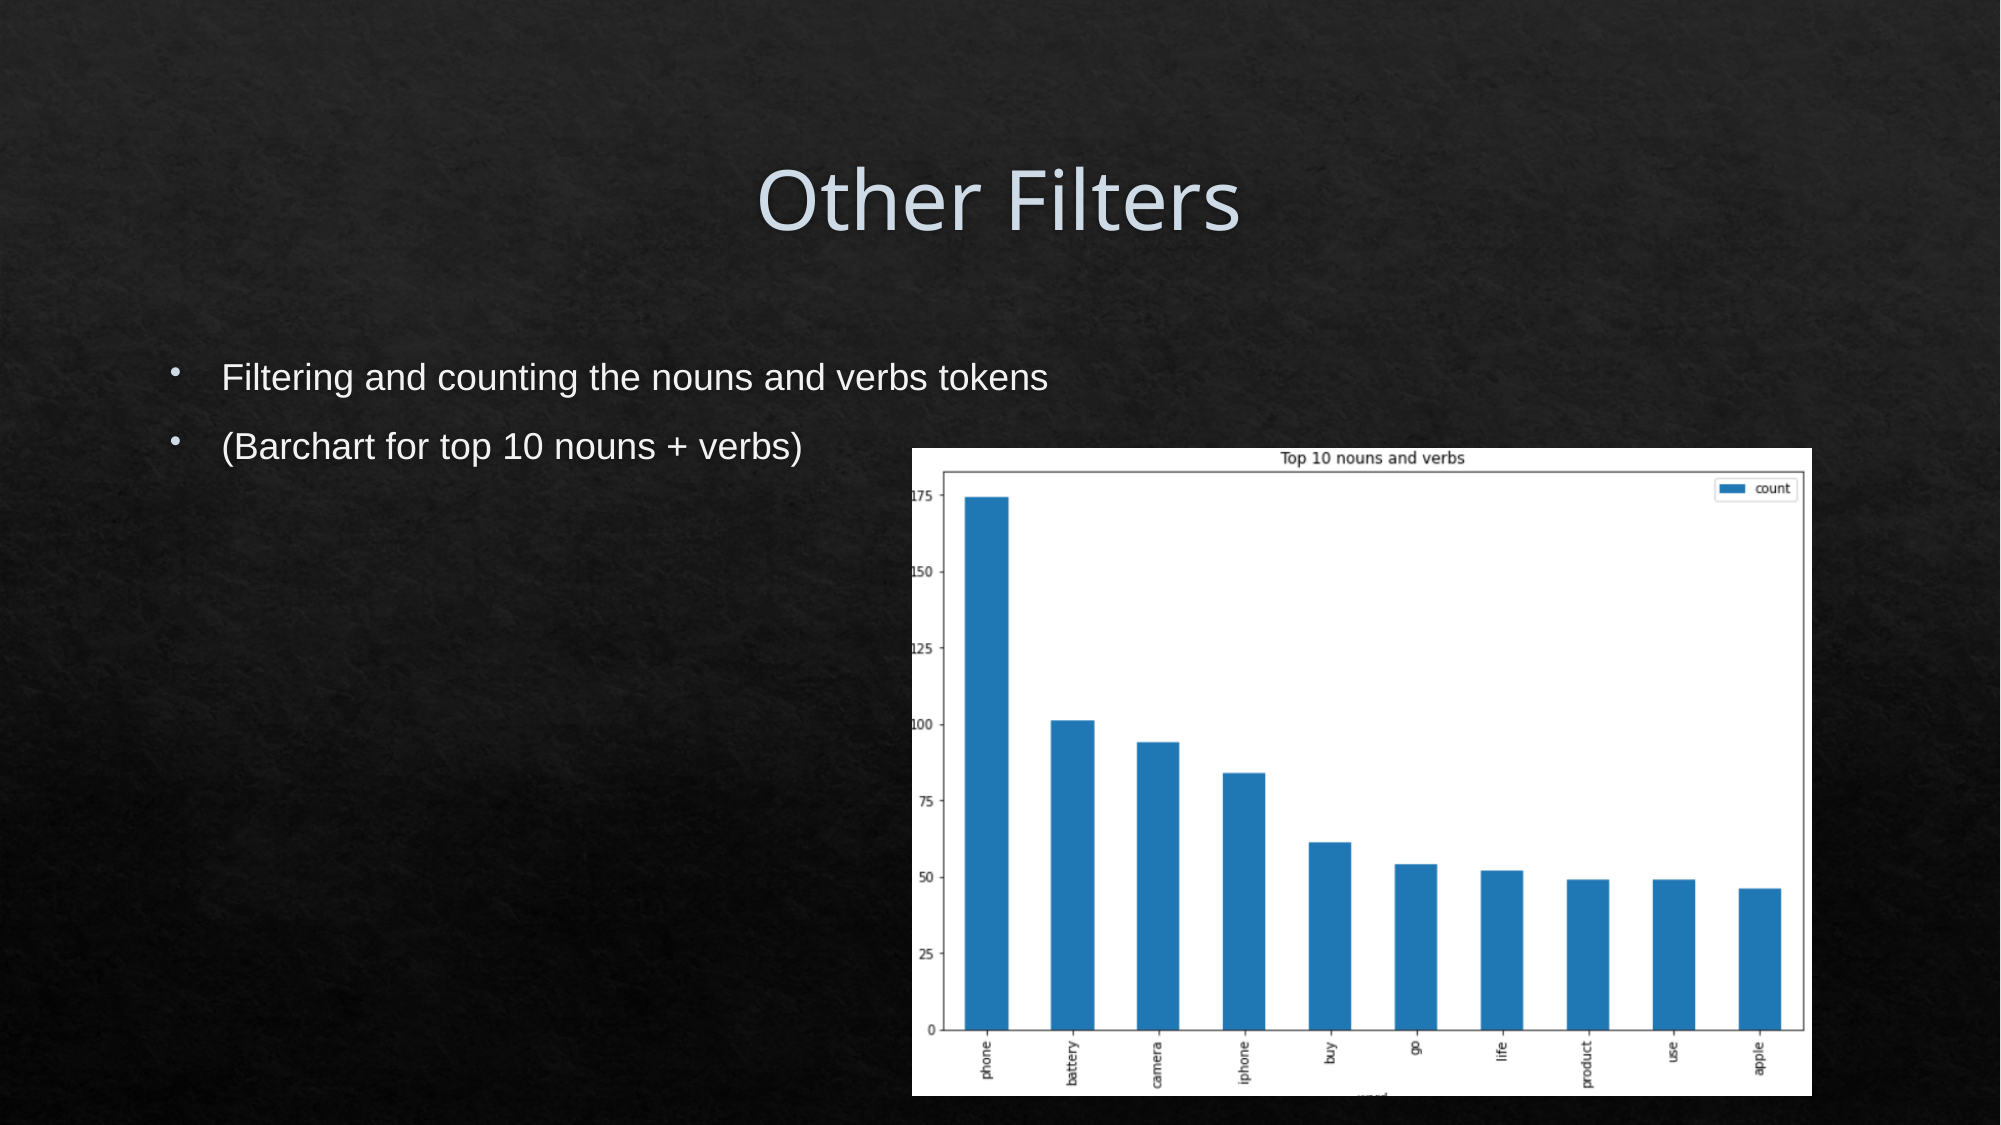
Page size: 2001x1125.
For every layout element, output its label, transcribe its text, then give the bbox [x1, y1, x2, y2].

list Filtering and counting the nouns and verbs tokens (Barchart for top 10 nouns + verbs) [149, 340, 1849, 950]
picture [912, 447, 1813, 1096]
title Other Filters [149, 99, 1849, 307]
